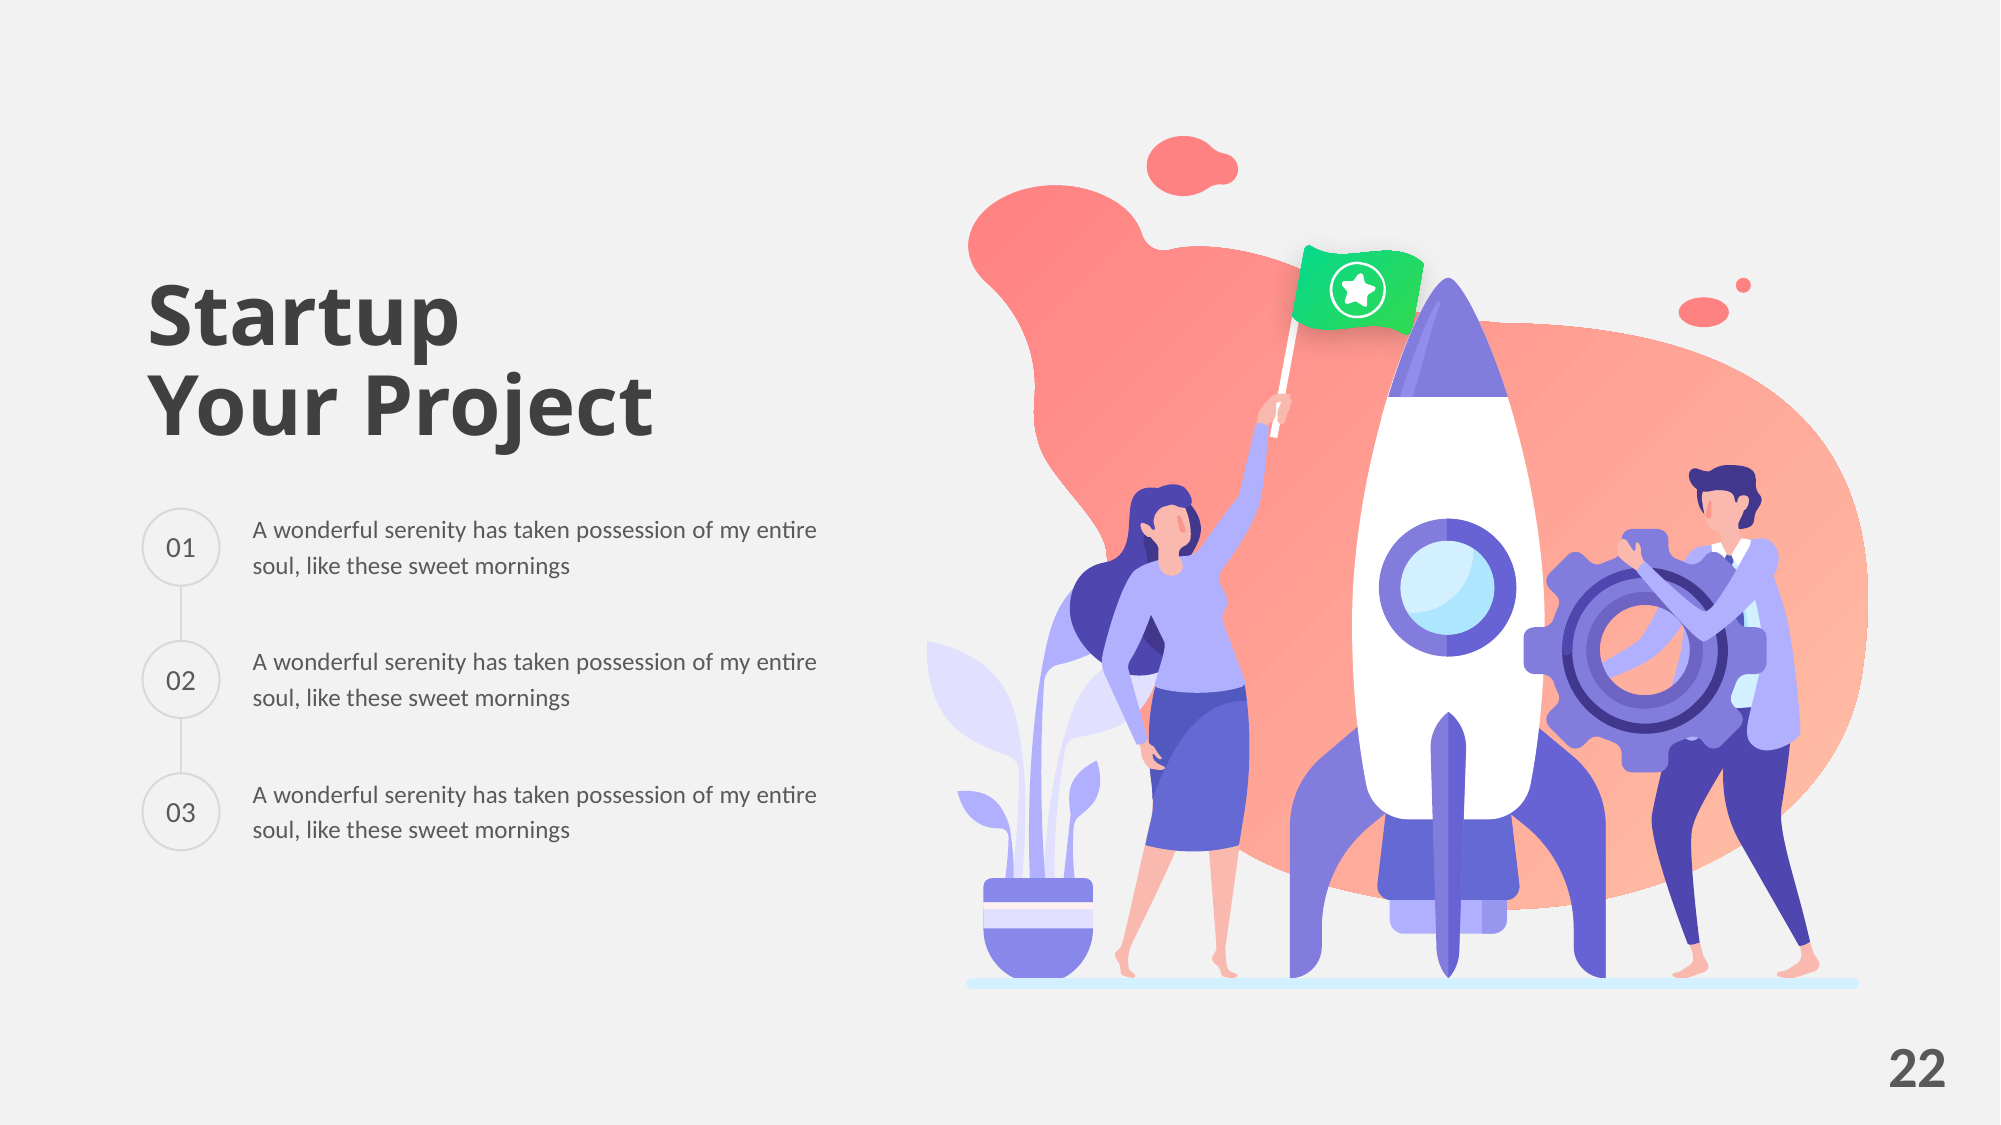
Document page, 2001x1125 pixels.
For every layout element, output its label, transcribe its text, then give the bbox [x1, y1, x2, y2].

text_box [1146, 135, 1239, 197]
text_box [969, 185, 1143, 235]
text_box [922, 235, 1859, 989]
text_box [1859, 522, 1868, 690]
text_box Startup Your Project [133, 266, 748, 420]
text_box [142, 500, 833, 851]
